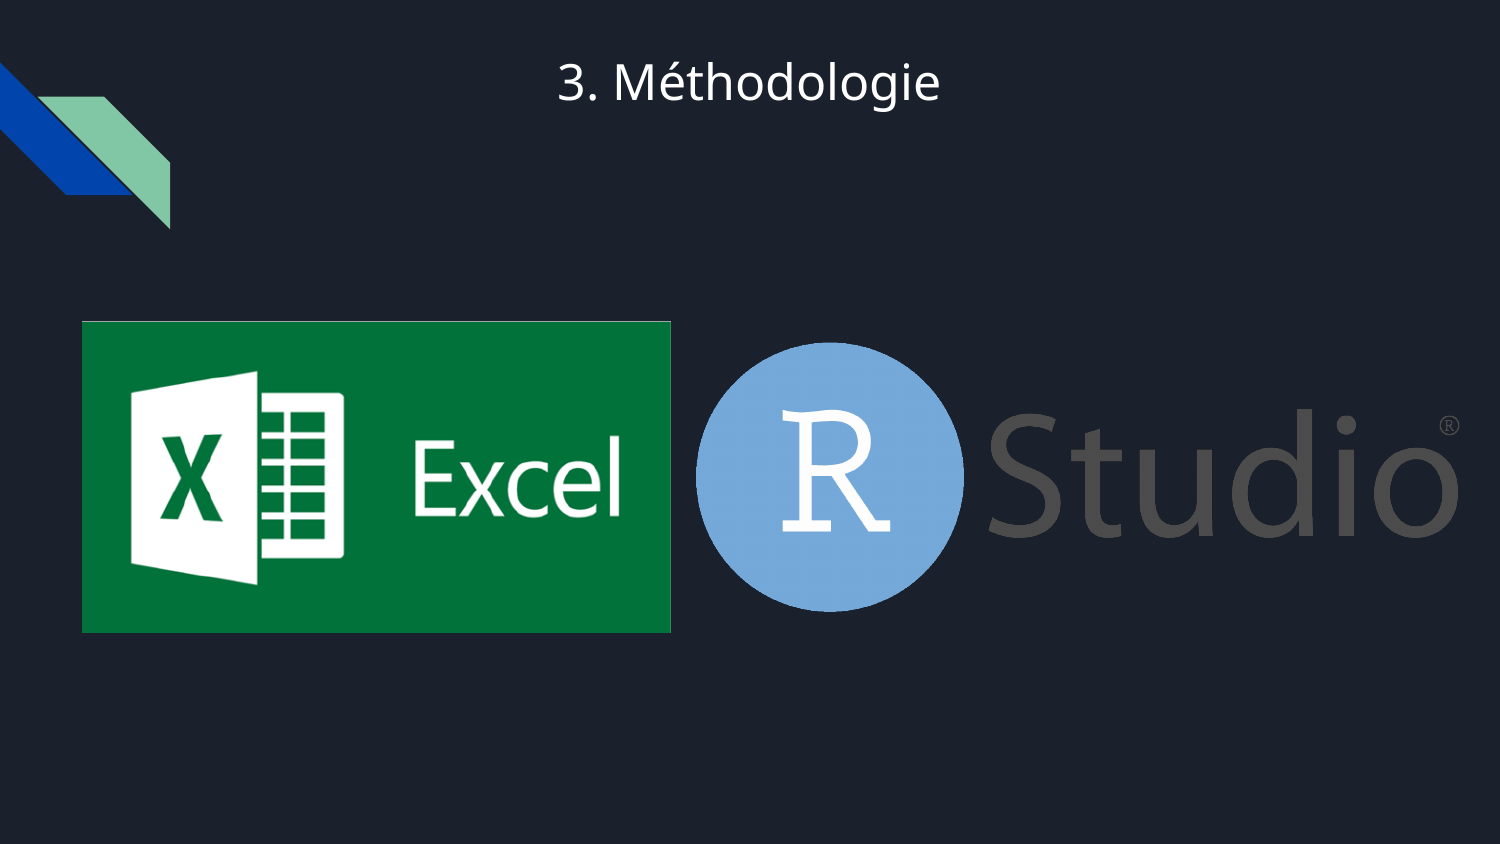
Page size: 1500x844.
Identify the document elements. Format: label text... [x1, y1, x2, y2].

title 3. Méthodologie [51, 35, 1449, 130]
picture [692, 341, 1464, 613]
picture [81, 321, 672, 633]
